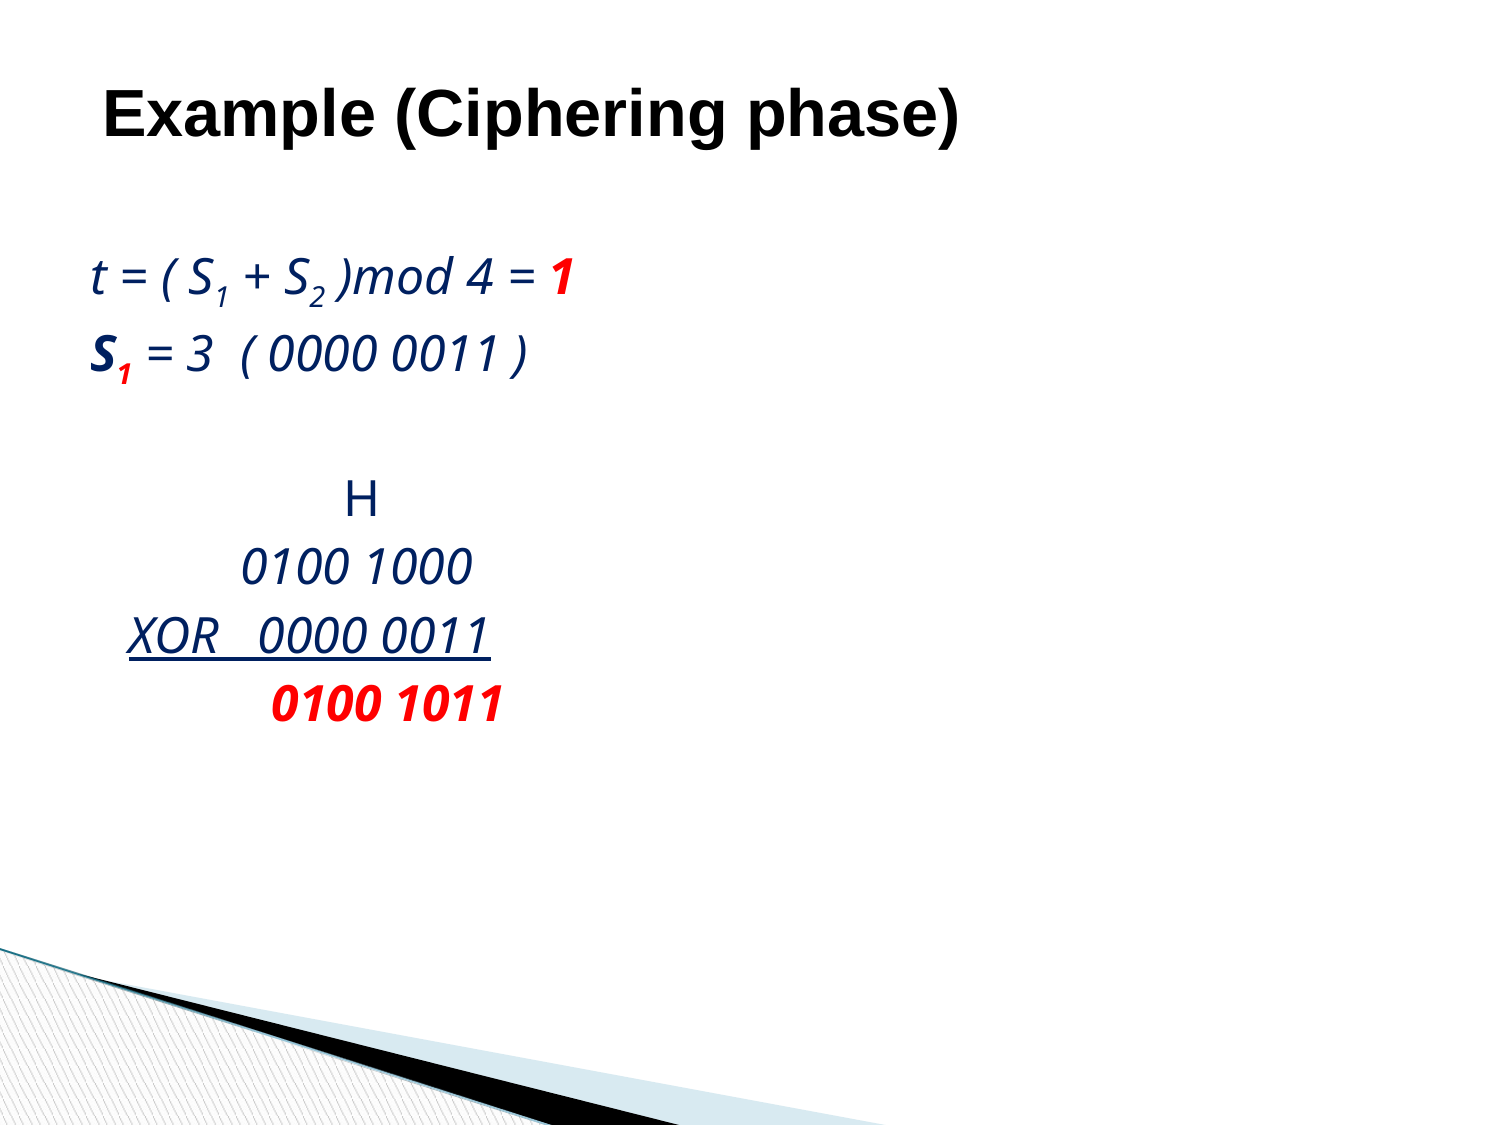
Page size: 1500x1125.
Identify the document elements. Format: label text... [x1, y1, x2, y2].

text_box Example (Ciphering phase) [87, 62, 1363, 158]
text_box t = ( S1 + S2 )mod 4 = 1 S1 = 3 ( 0000 0011 ) H 0100 1000 XOR 0000 0011 0100 1011 [74, 237, 1425, 980]
picture [0, 947, 559, 1125]
